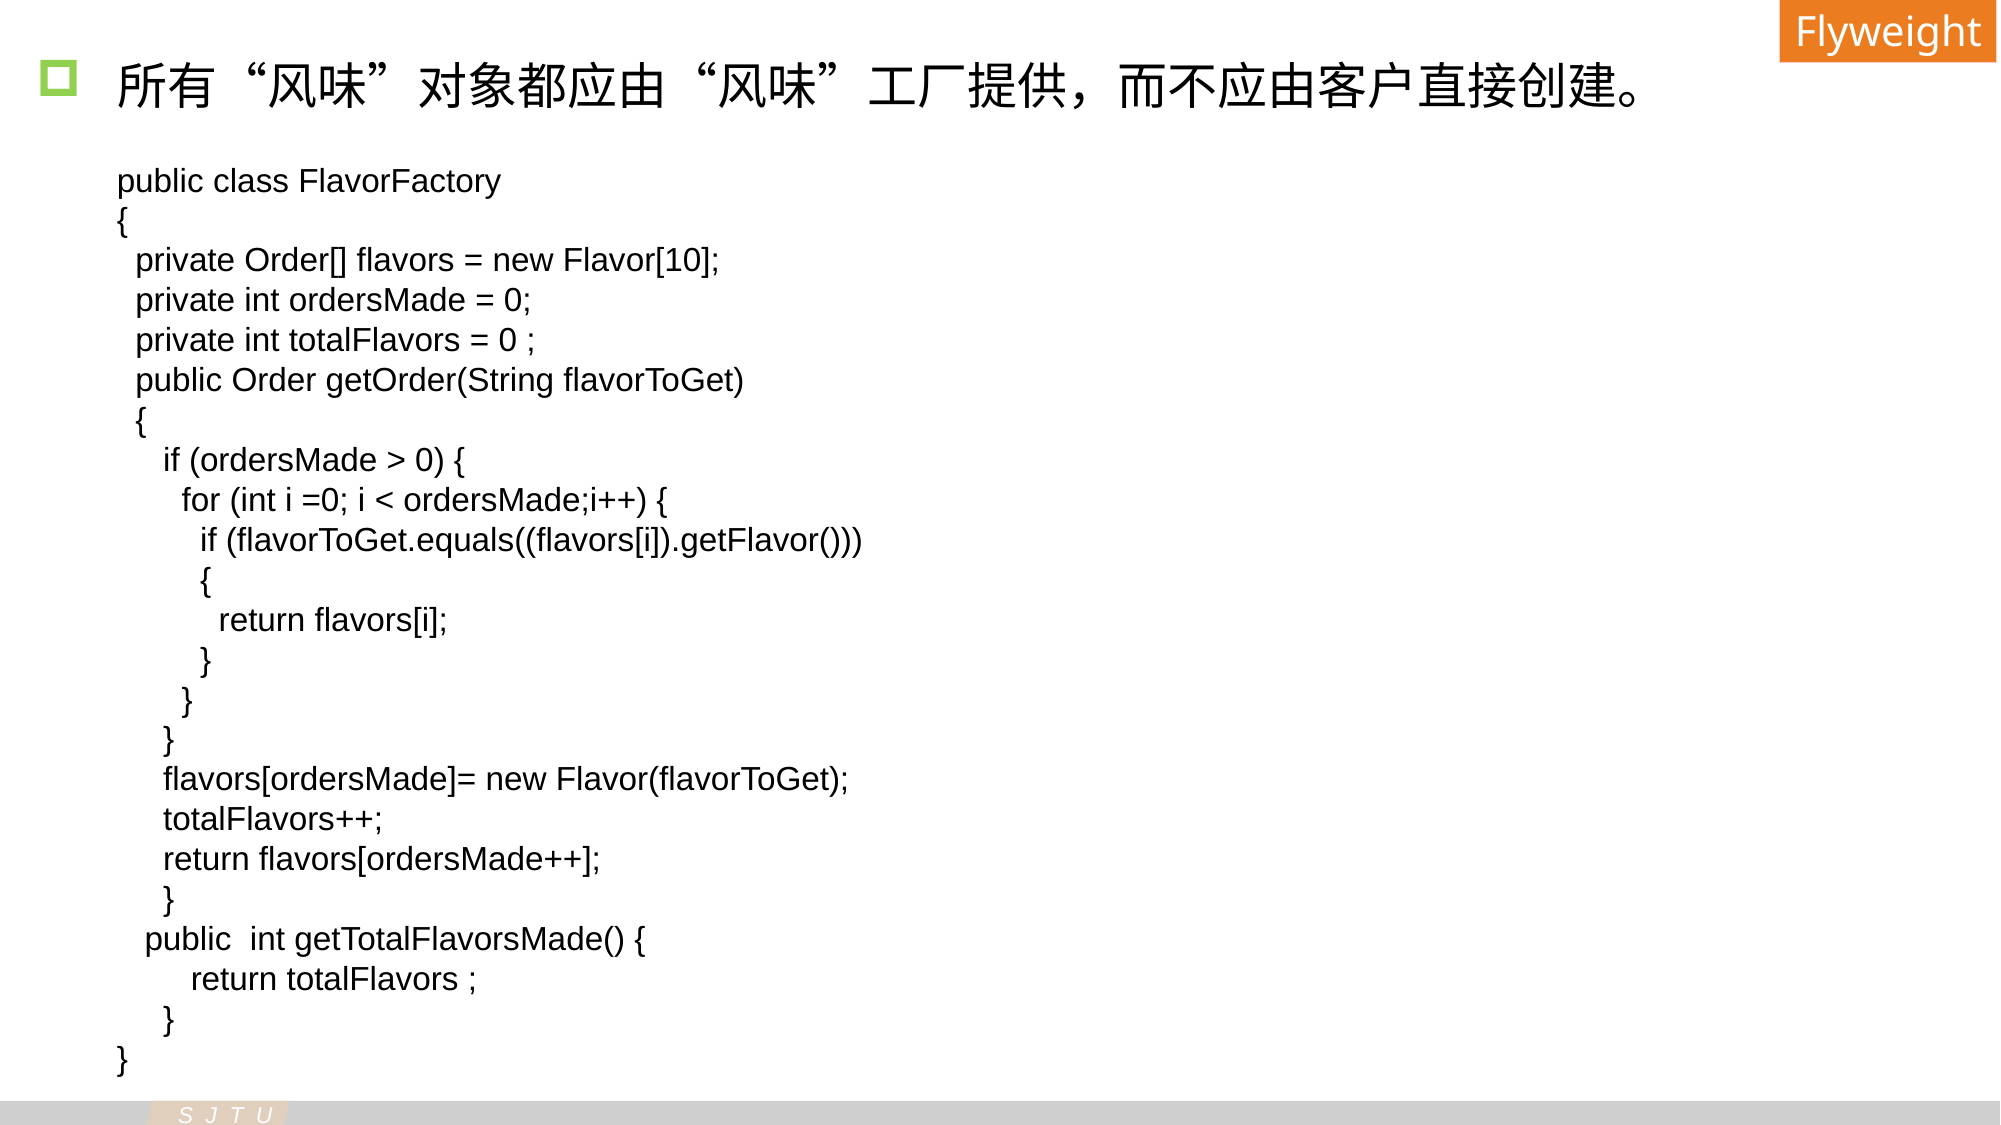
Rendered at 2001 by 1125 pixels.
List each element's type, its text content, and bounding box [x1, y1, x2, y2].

text_box Flyweight [1779, 0, 1997, 63]
text_box public class FlavorFactory { private Order[] flavors = new Flavor[10]; private int ordersMade = 0; private int totalFlavors = 0 ; public Order getOrder(String flavorToGet) { if (ordersMade > 0) { for (int i =0; i < ordersMade;i++) { if (flavorToGet.equals((flavors[i]).getFlavor())) { return flavors[i]; } } } flavors[ordersMade]= new Flavor(flavorToGet); totalFlavors++; return flavors[ordersMade++]; } public int getTotalFlavorsMade() { return totalFlavors ; } } [102, 151, 1172, 1085]
slide_number [1817, 1052, 1988, 1109]
list 所有“风味”对象都应由“风味”工厂提供，而不应由客户直接创建。 [21, 47, 1761, 201]
